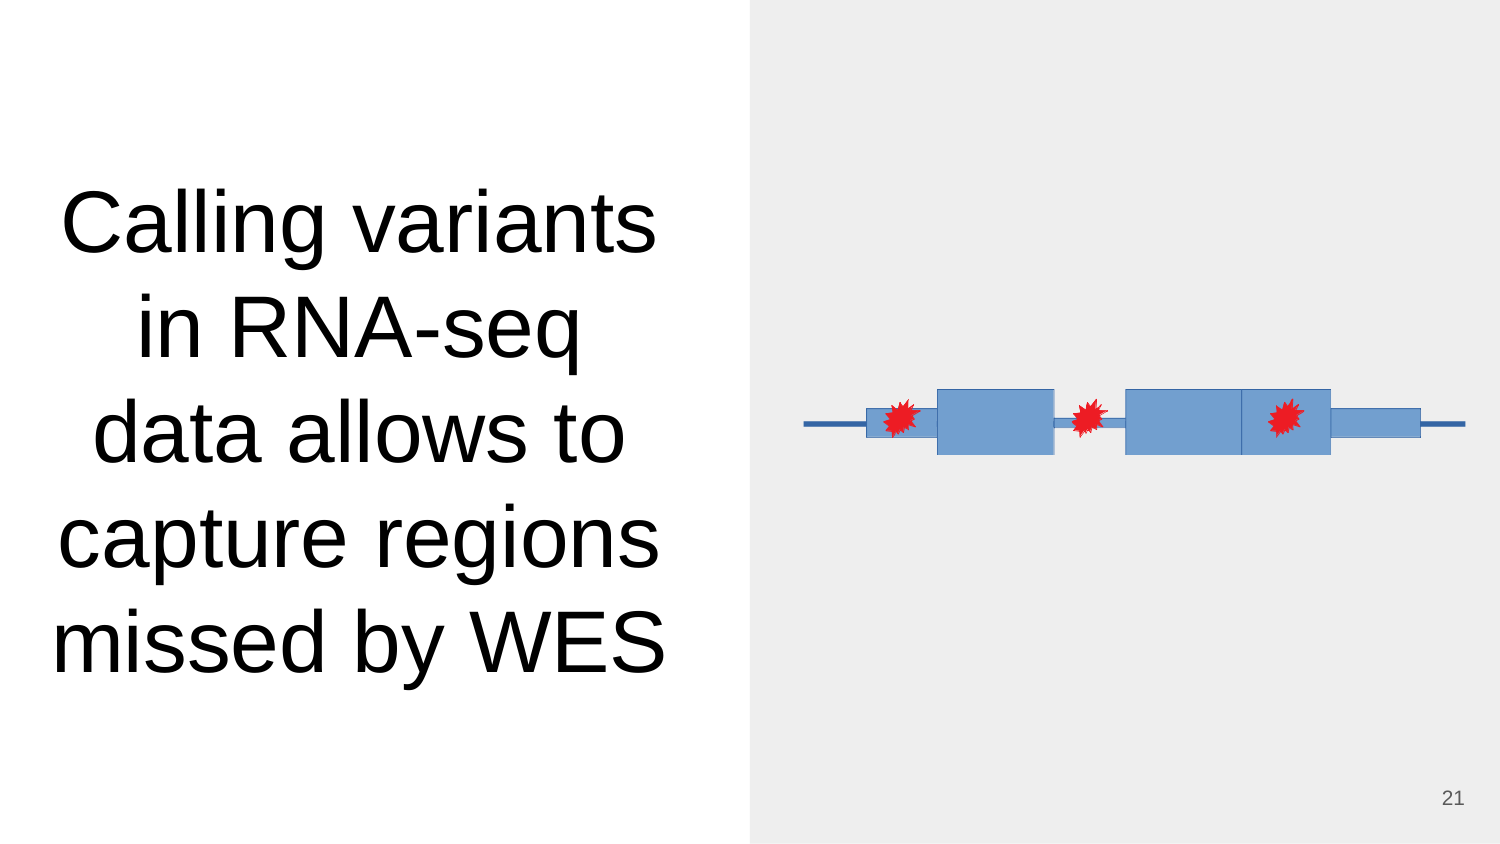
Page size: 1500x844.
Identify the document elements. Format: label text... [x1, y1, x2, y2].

picture [799, 389, 1467, 455]
title Calling variants in RNA-seq data allows to capture regions missed by WES [28, 60, 692, 705]
slide_number ‹#› [1389, 764, 1480, 830]
